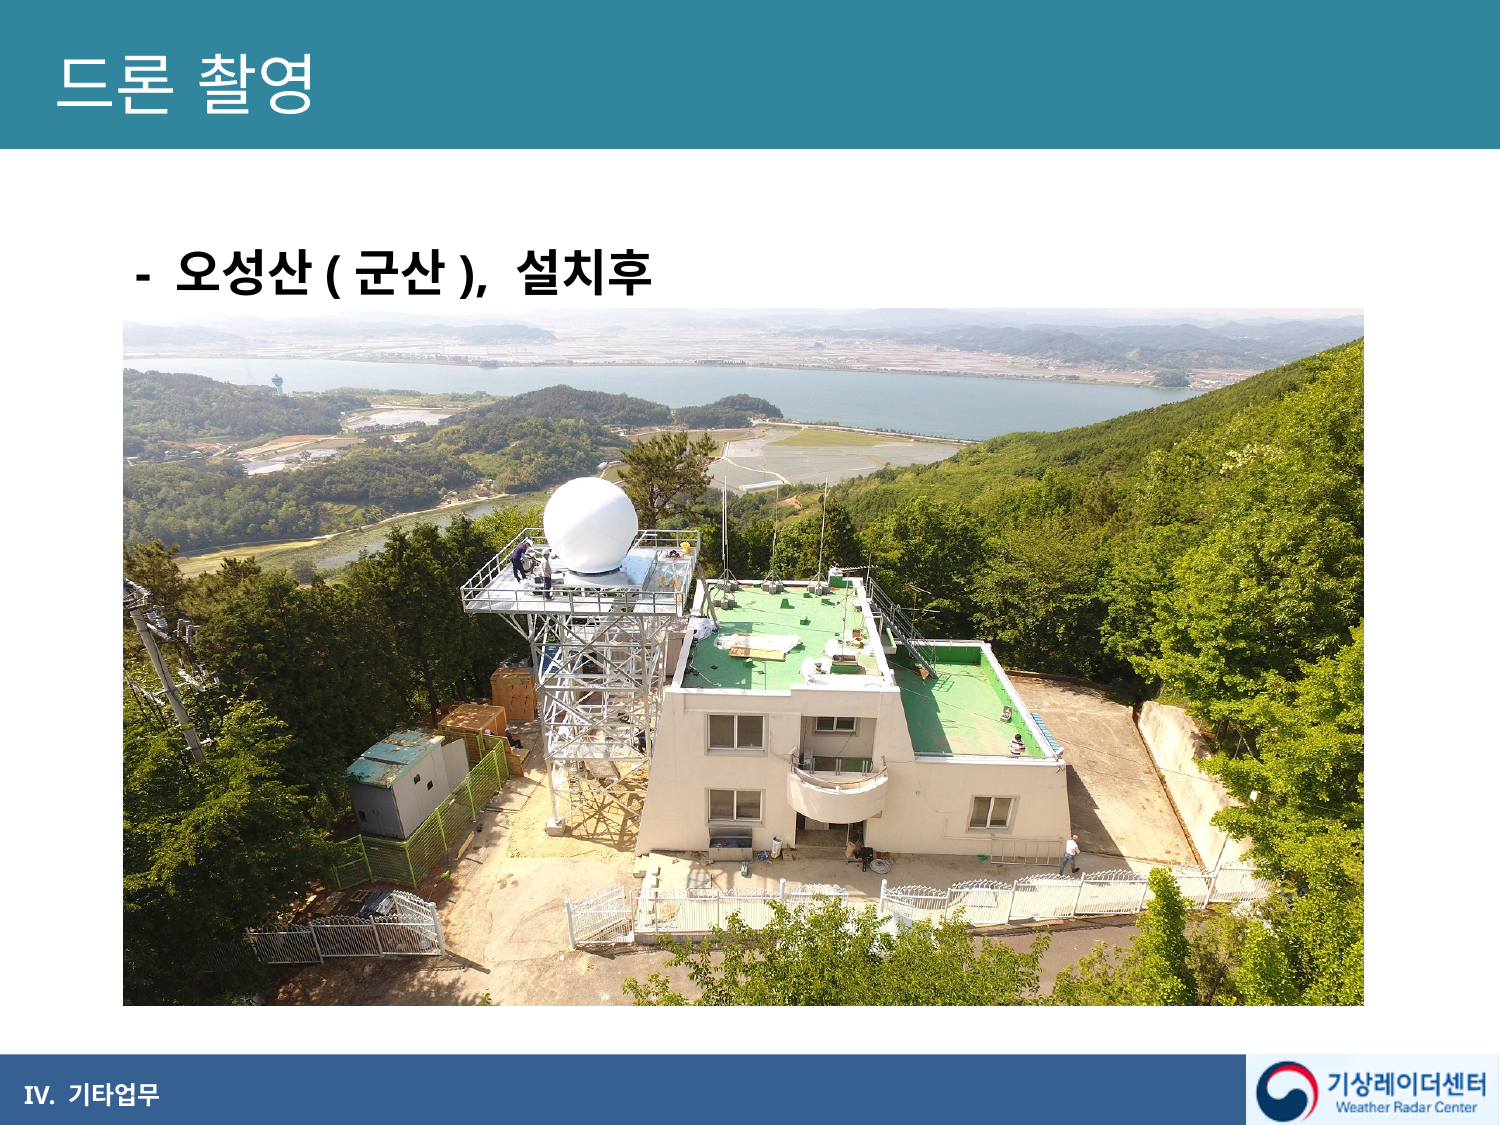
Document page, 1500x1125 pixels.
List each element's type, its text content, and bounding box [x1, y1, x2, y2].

text_box [0, 1054, 1243, 1125]
text_box 드론 촬영 [0, 0, 1500, 149]
text_box - 오성산(군산), 설치후 [120, 204, 668, 309]
picture [1245, 1054, 1498, 1125]
text_box IV. 기타업무 [9, 1072, 176, 1117]
picture [123, 307, 1364, 1006]
